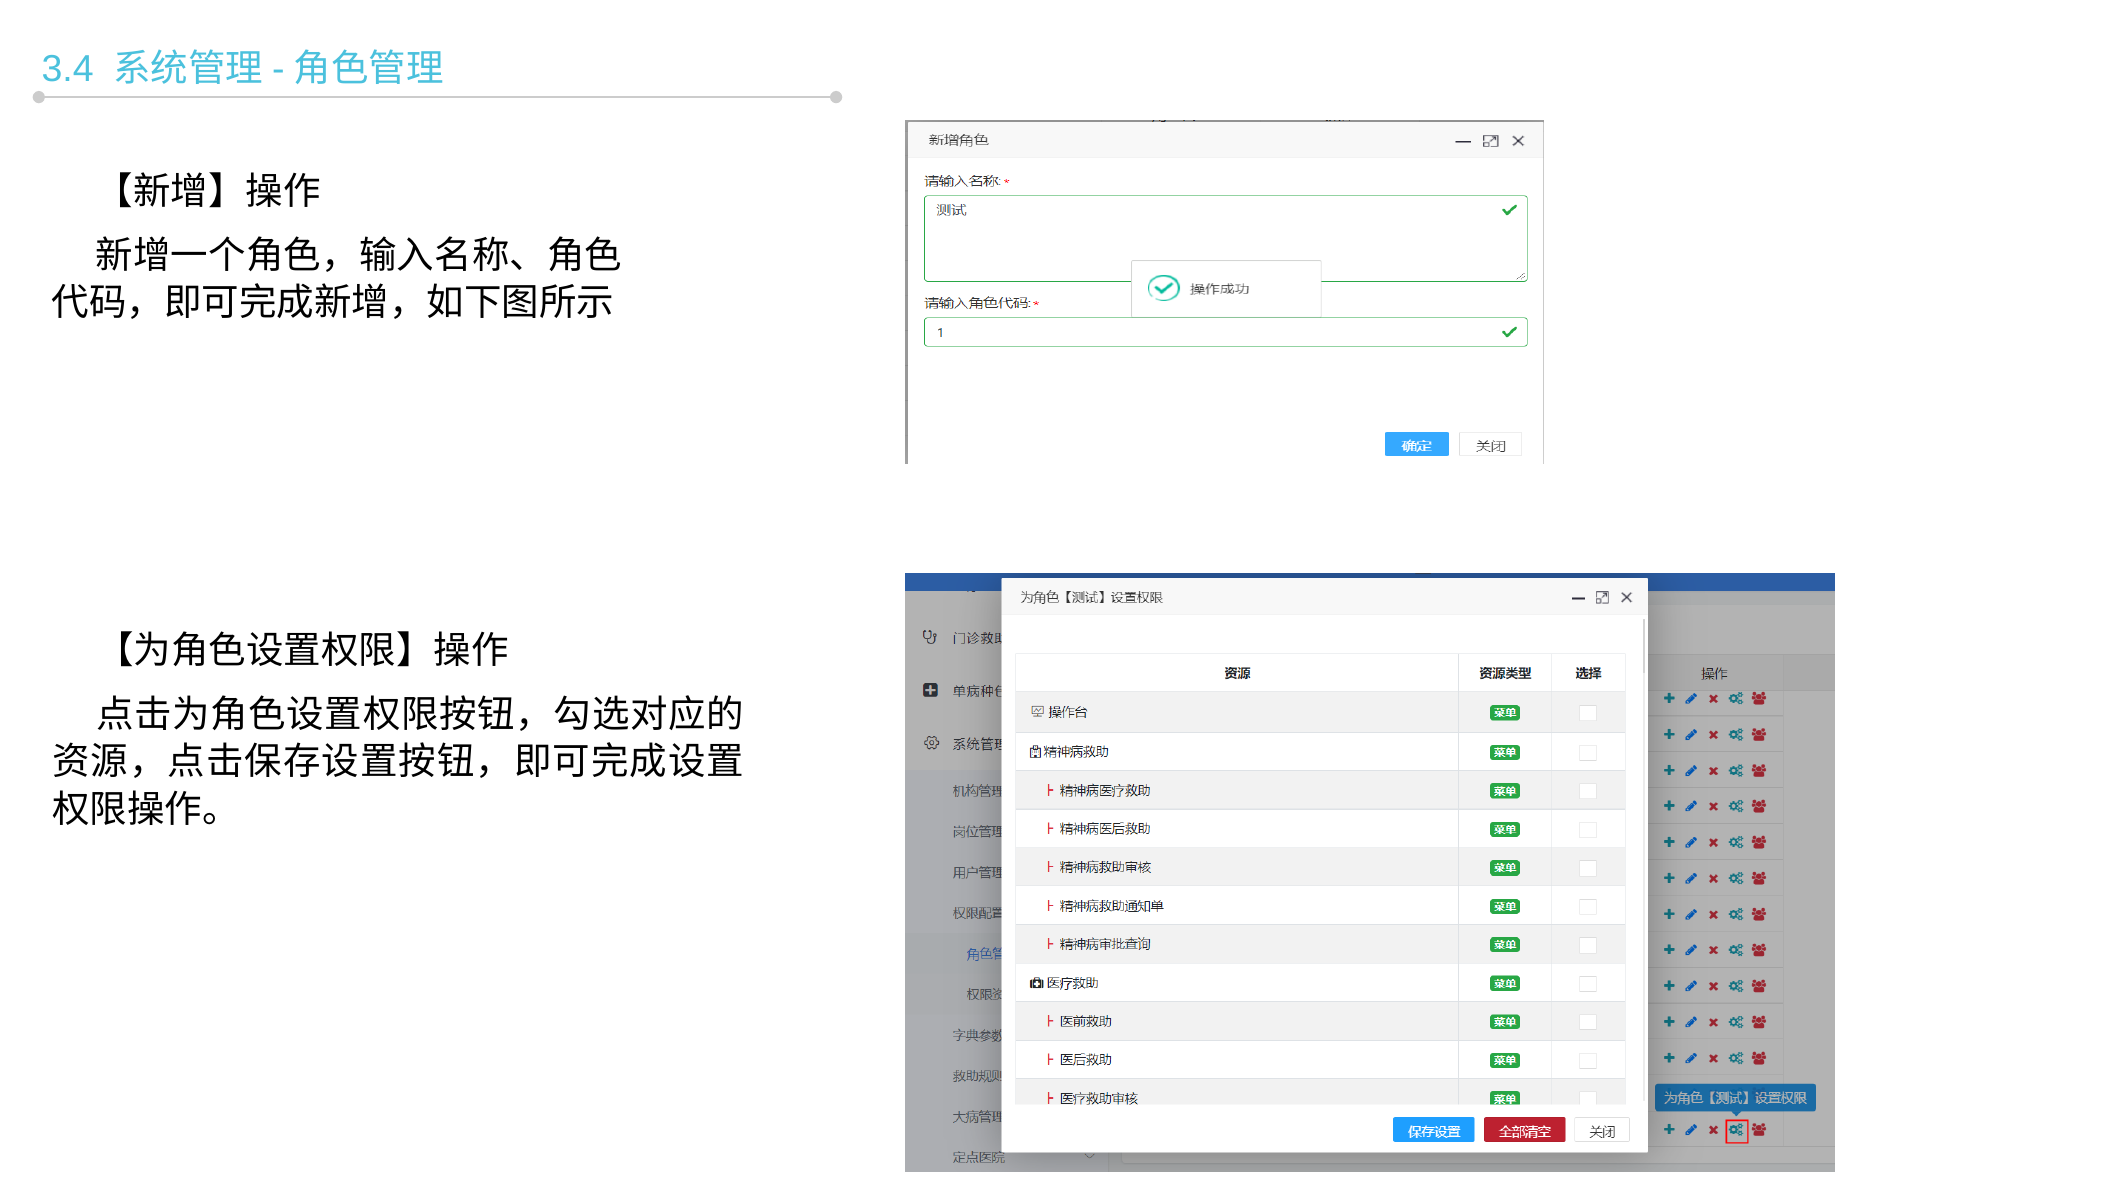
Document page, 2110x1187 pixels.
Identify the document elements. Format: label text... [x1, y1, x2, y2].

picture [905, 573, 1835, 1172]
picture [905, 120, 1544, 464]
text_box 【新增】操作 新增一个角色，输入名称、角色代码，即可完成新增，如下图所示 [0, 157, 638, 331]
text_box 3.4 系统管理-角色管理 [26, 36, 1082, 97]
text_box 【为角色设置权限】操作 点击为角色设置权限按钮，勾选对应的资源，点击保存设置按钮，即可完成设置权限操作。 [0, 616, 760, 838]
